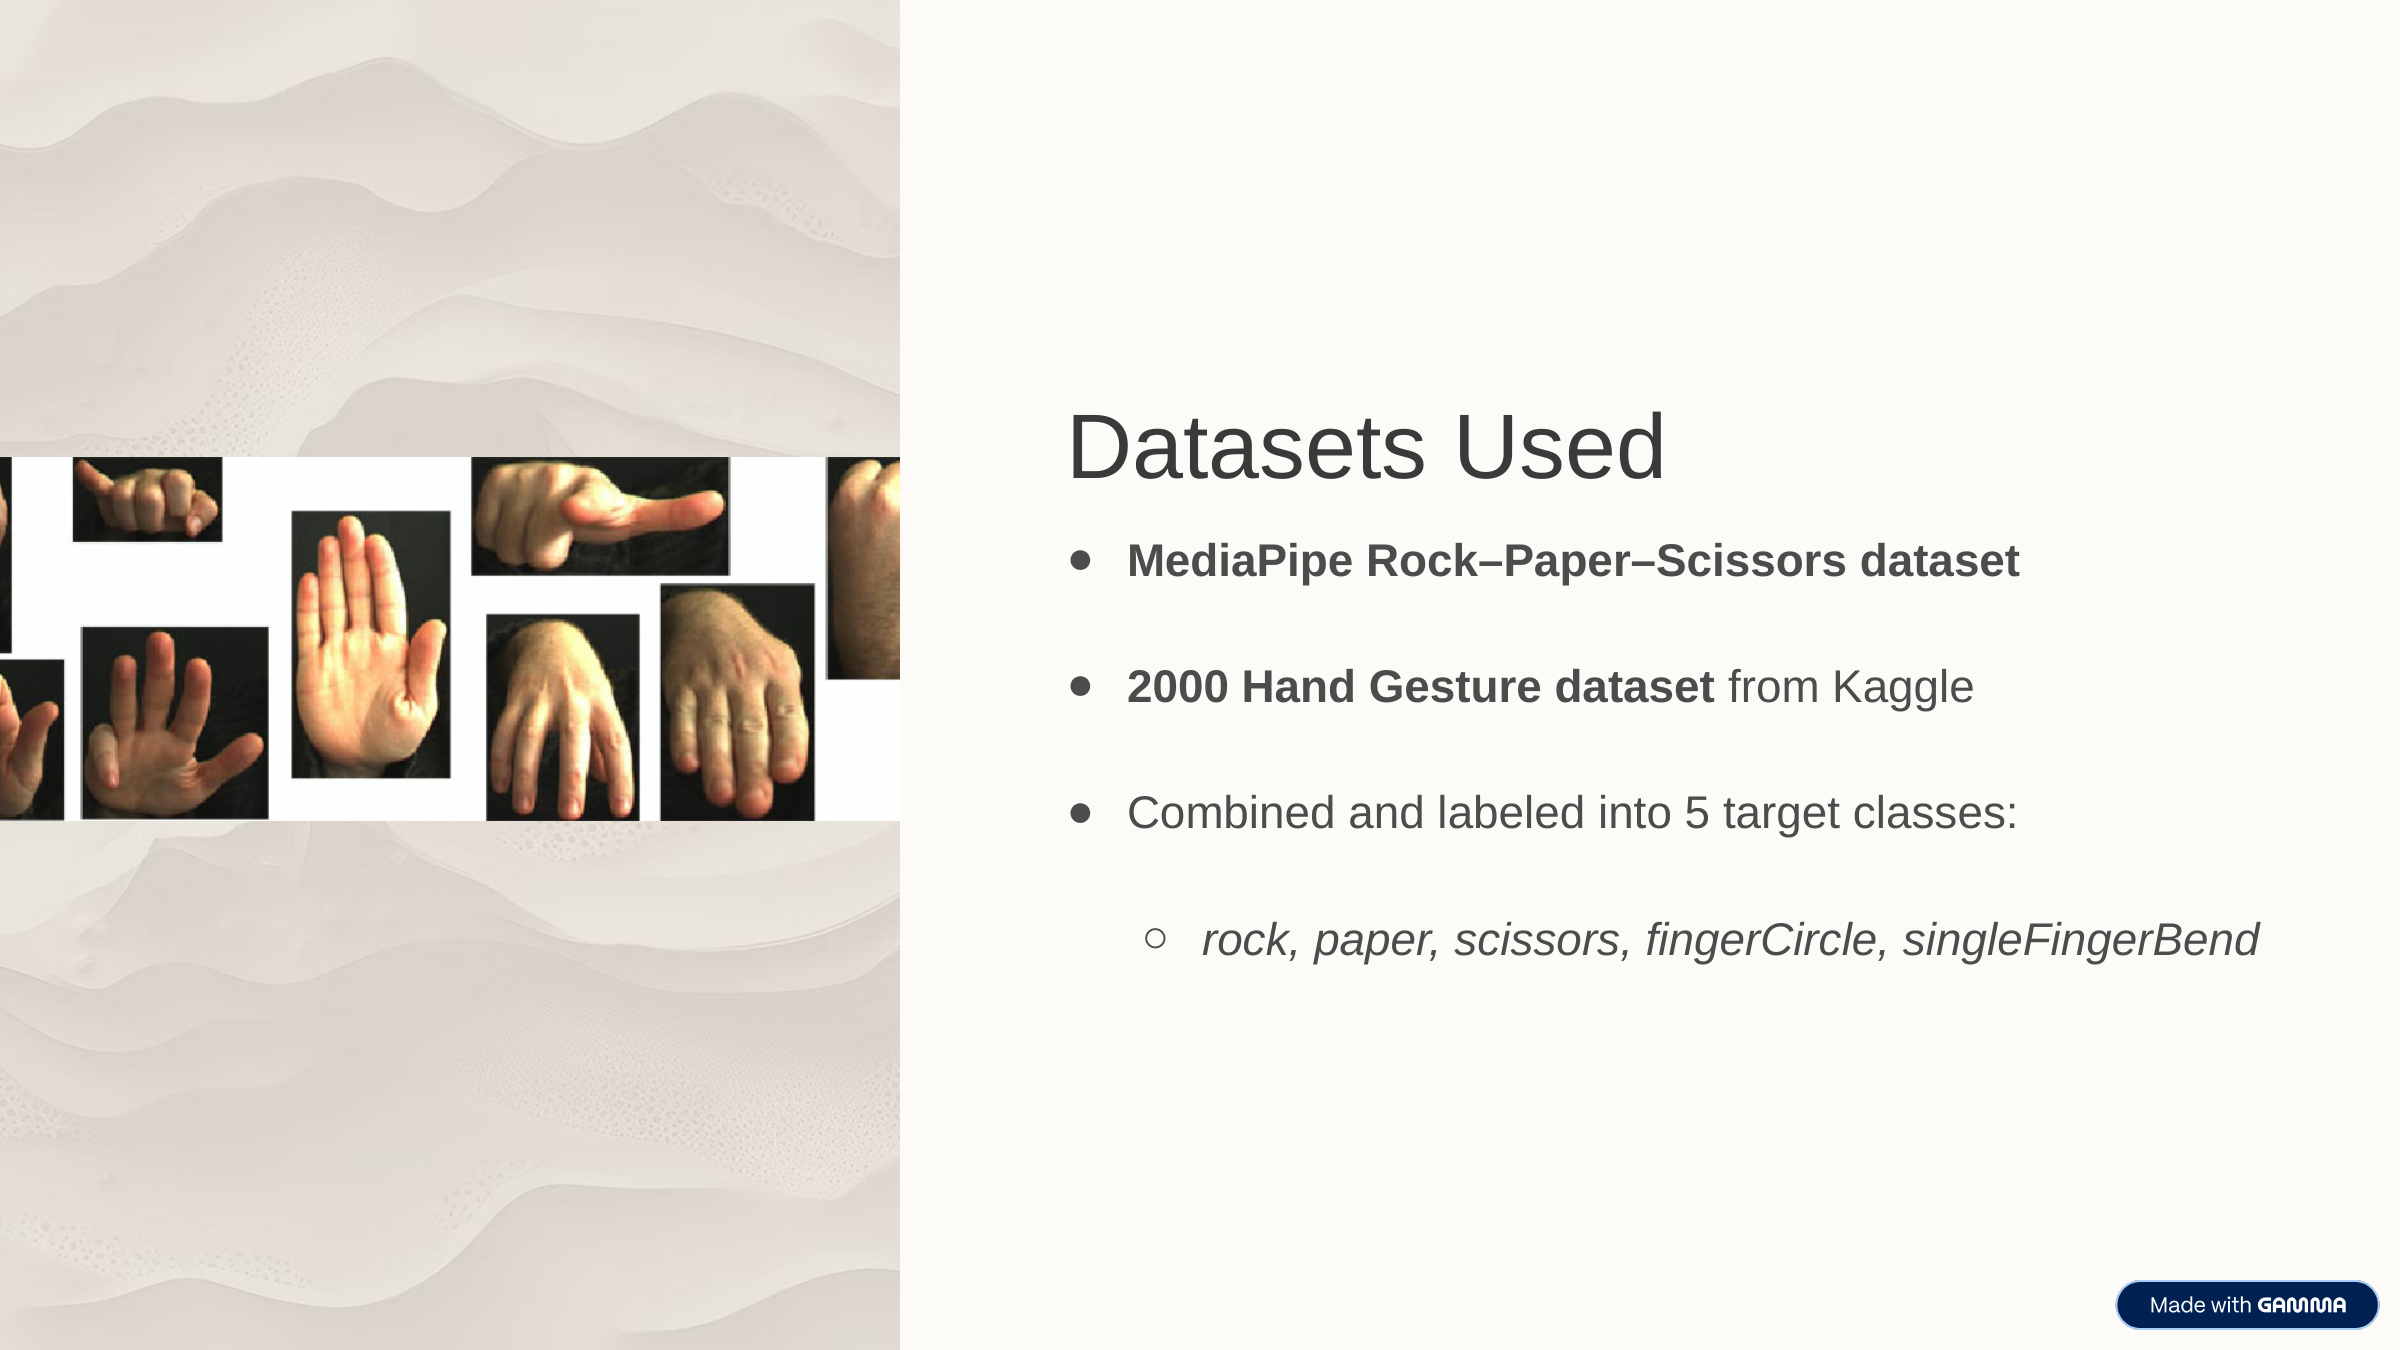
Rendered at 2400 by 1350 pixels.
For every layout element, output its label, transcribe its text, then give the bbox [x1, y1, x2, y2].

picture [2106, 1271, 2389, 1339]
text_box Datasets Used MediaPipe Rock–Paper–Scissors dataset 2000 Hand Gesture dataset from Kaggle Combined and labeled into 5 target classes: rock, paper, scissors, fingerCircle, singleFingerBend [1037, 317, 2352, 1049]
picture [0, 0, 901, 1350]
